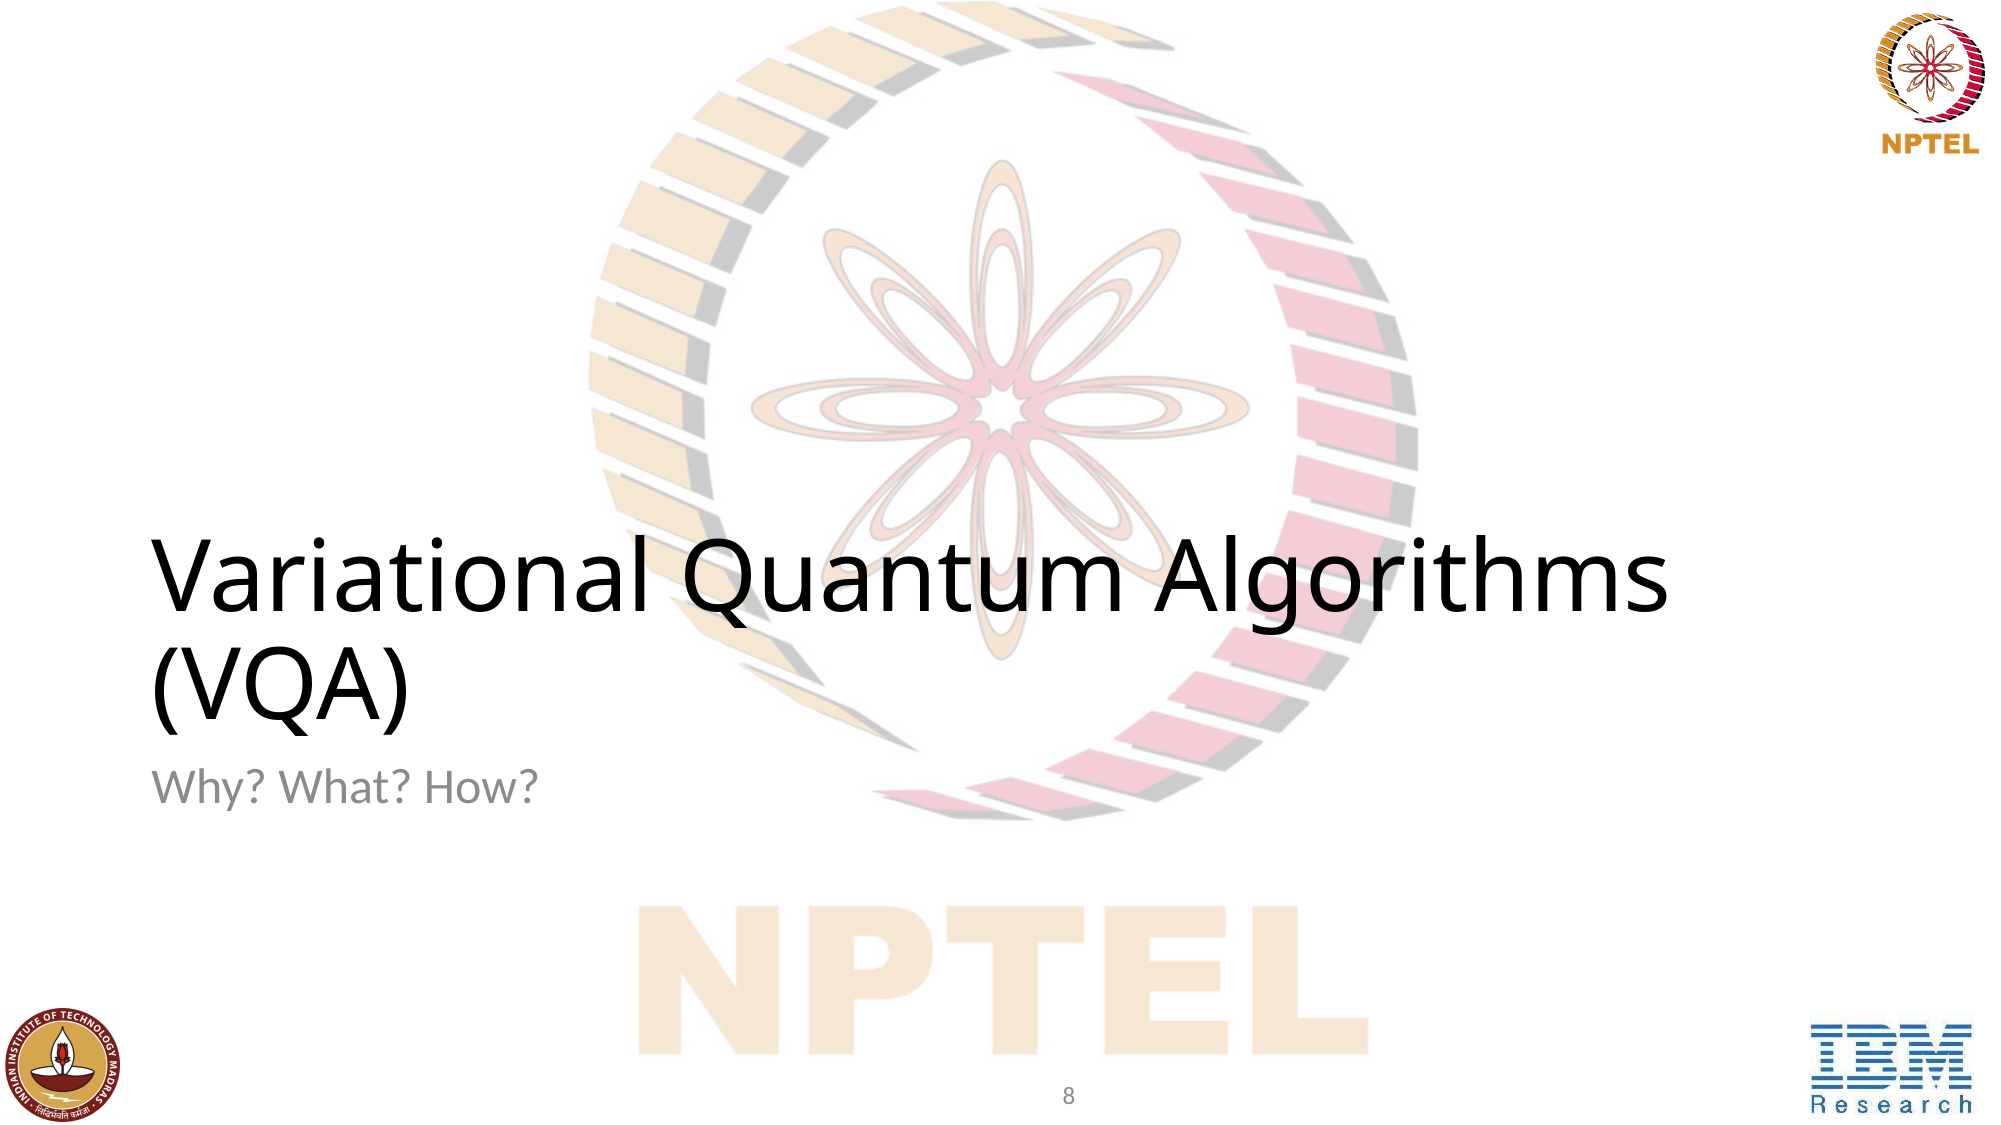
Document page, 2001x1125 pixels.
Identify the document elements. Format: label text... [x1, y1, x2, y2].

picture [1784, 1013, 2001, 1125]
picture [5, 1008, 120, 1122]
list Why? What? How? [136, 752, 1862, 999]
picture [1864, 0, 2001, 166]
title Variational Quantum Algorithms (VQA) [136, 280, 1862, 749]
slide_number 8 [970, 1065, 1091, 1125]
